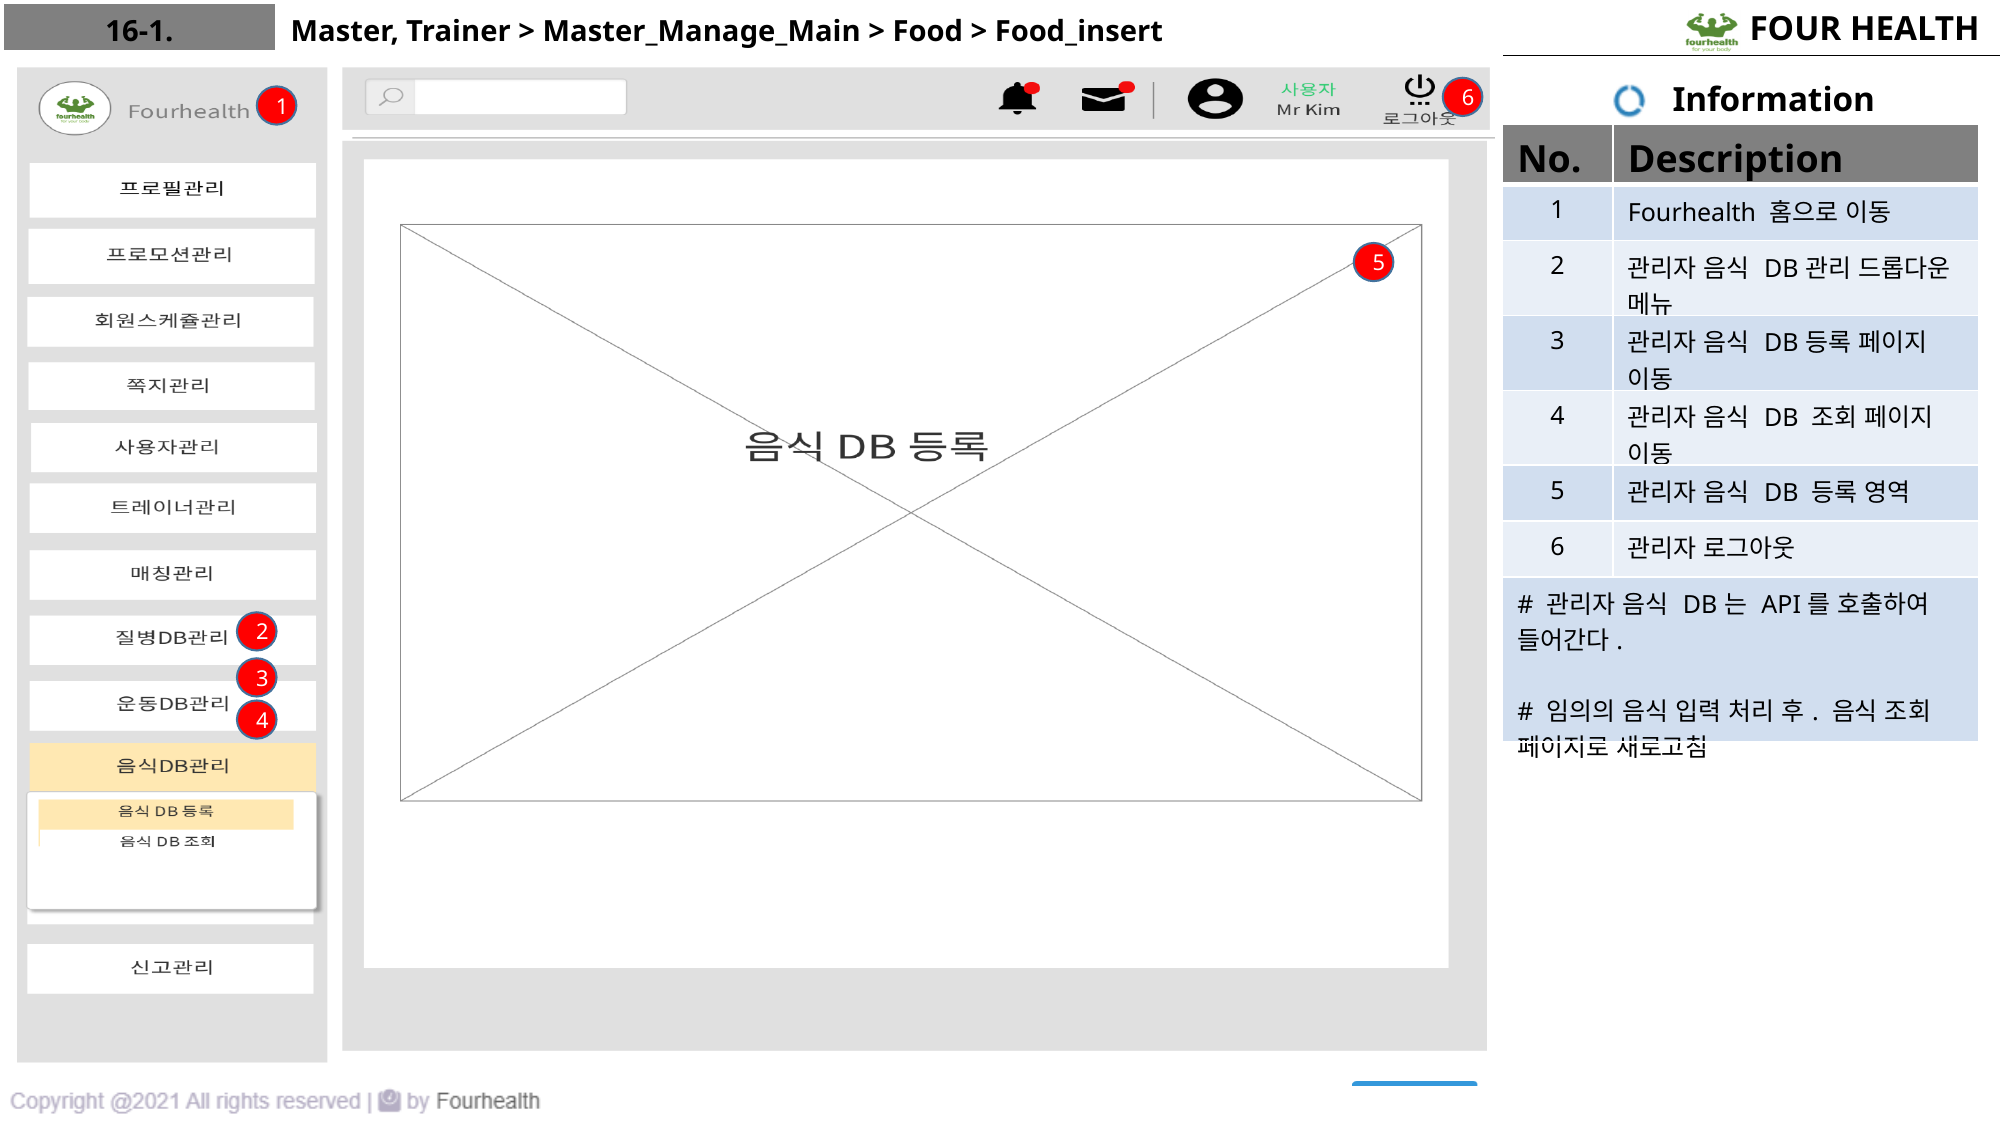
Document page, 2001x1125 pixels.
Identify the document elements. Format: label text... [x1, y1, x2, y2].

table_cell 1 [1503, 187, 1612, 240]
table_cell Fourhealth 홈으로 이동 [1614, 187, 1978, 240]
text_box FOUR HEALTH [1734, 0, 2000, 55]
table_header No. [1503, 125, 1612, 182]
table_cell 2 [1503, 241, 1612, 315]
table_header Master, Trainer > Master_Manage_Main > Food > Food_insert [276, 4, 1501, 50]
table_cell 관리자 음식 DB관리 드롭다운 메뉴 [1614, 241, 1978, 315]
picture [1606, 71, 1658, 123]
table_cell 관리자 음식 DB등록 페이지 이동 [1614, 316, 1978, 390]
table_cell # 관리자 음식 DB는 API를 호출하여 들어간다. # 임의의 음식 입력 처리 후. 음식 조회 페이지로 새로고침 [1503, 578, 1978, 741]
picture [1680, 10, 1741, 52]
table_cell 4 [1503, 391, 1612, 464]
picture [2, 58, 1502, 1125]
table_cell 6 [1503, 522, 1612, 576]
table_cell 관리자 로그아웃 [1614, 522, 1978, 576]
table_header Description [1614, 125, 1978, 182]
text_box Information [1657, 71, 2000, 126]
table_header 16-1. [4, 4, 275, 50]
table_cell 관리자 음식 DB 조회 페이지 이동 [1614, 391, 1978, 464]
table_cell 3 [1503, 316, 1612, 390]
table_cell 5 [1503, 466, 1612, 520]
table_cell 관리자 음식 DB 등록 영역 [1614, 466, 1978, 520]
